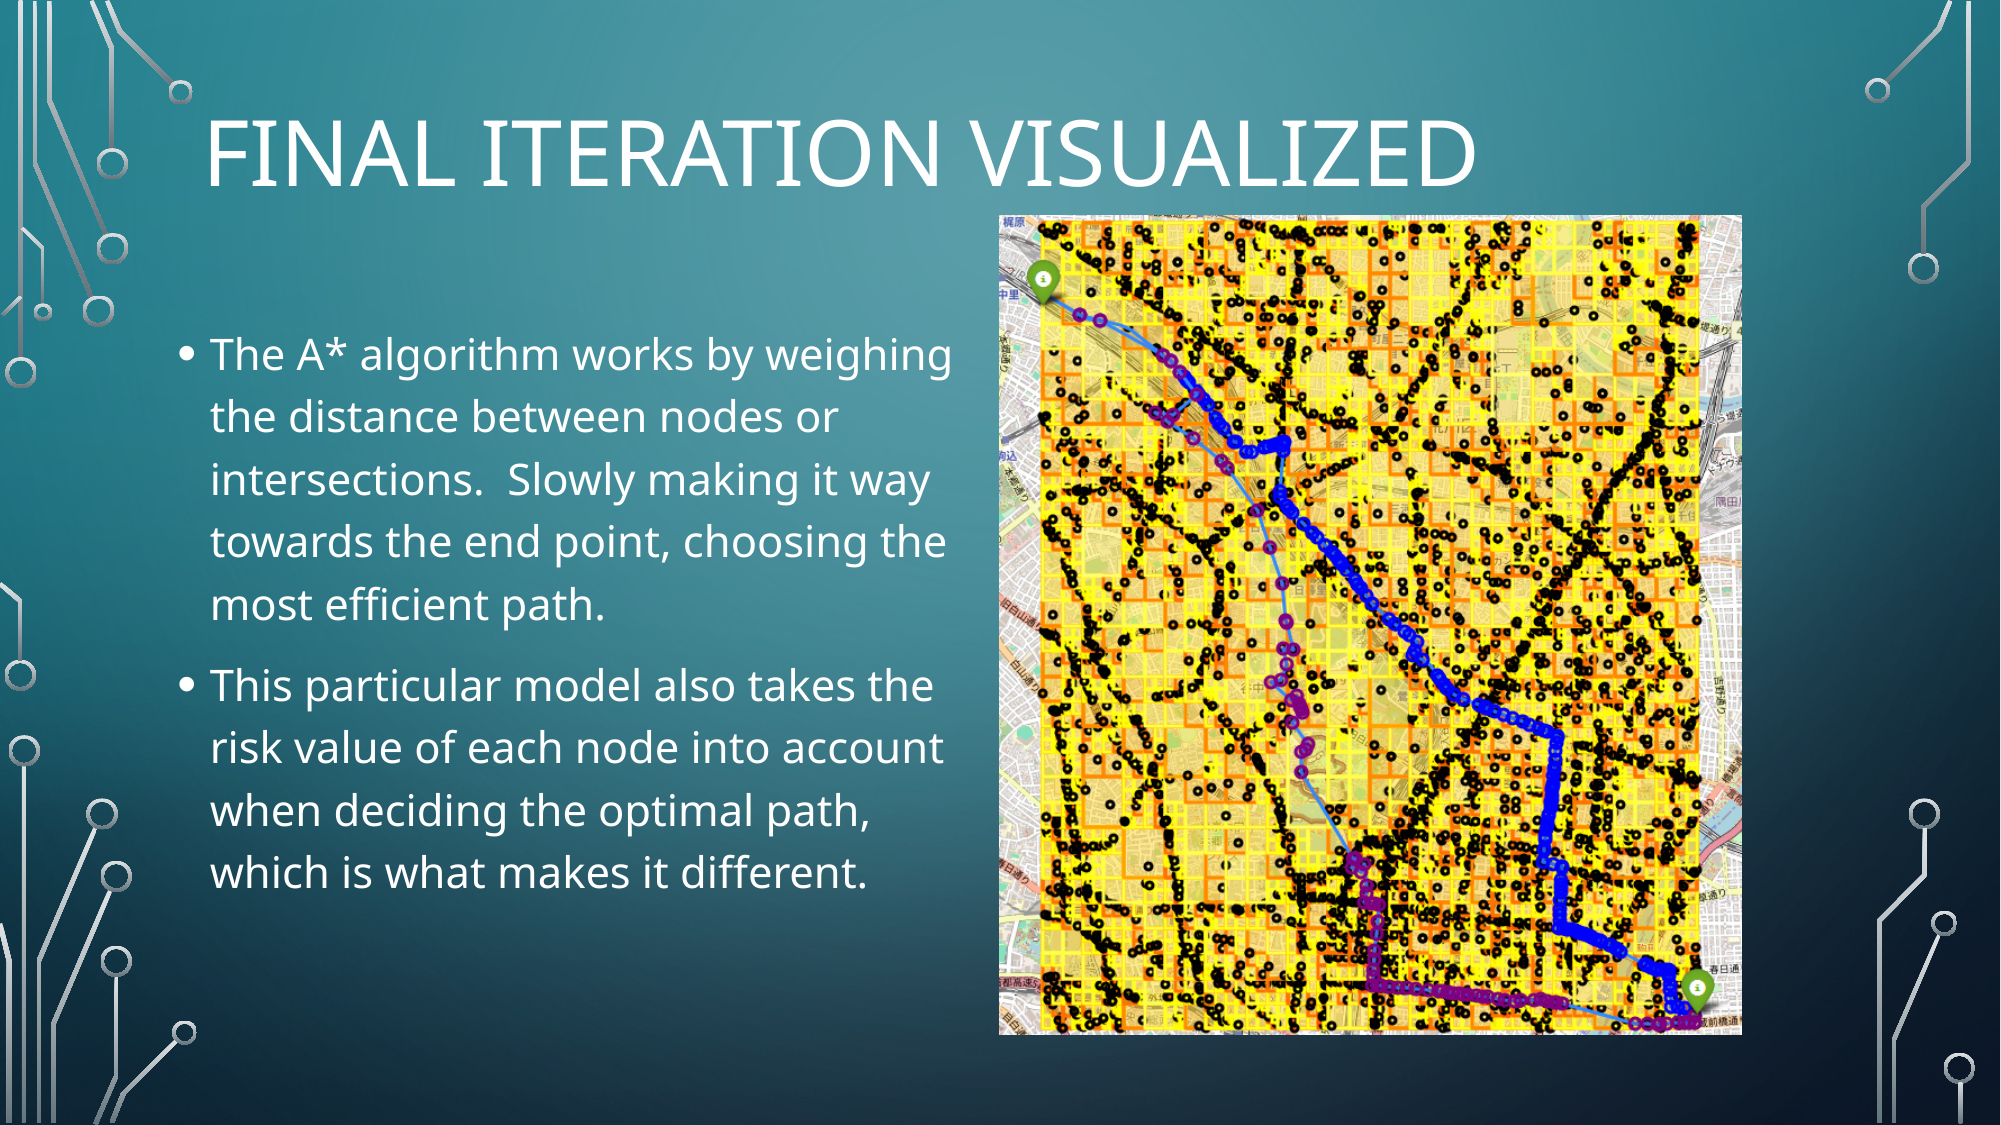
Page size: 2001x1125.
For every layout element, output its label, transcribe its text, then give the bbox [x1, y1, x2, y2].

list The A* algorithm works by weighing the distance between nodes or intersections. Slowly making it way towards the end point, choosing the most efficient path. This particular model also takes the risk value of each node into account when deciding the optimal path, which is what makes it different. [162, 309, 986, 941]
title Final iteration visualized [187, 35, 1813, 279]
picture [999, 215, 1742, 1035]
